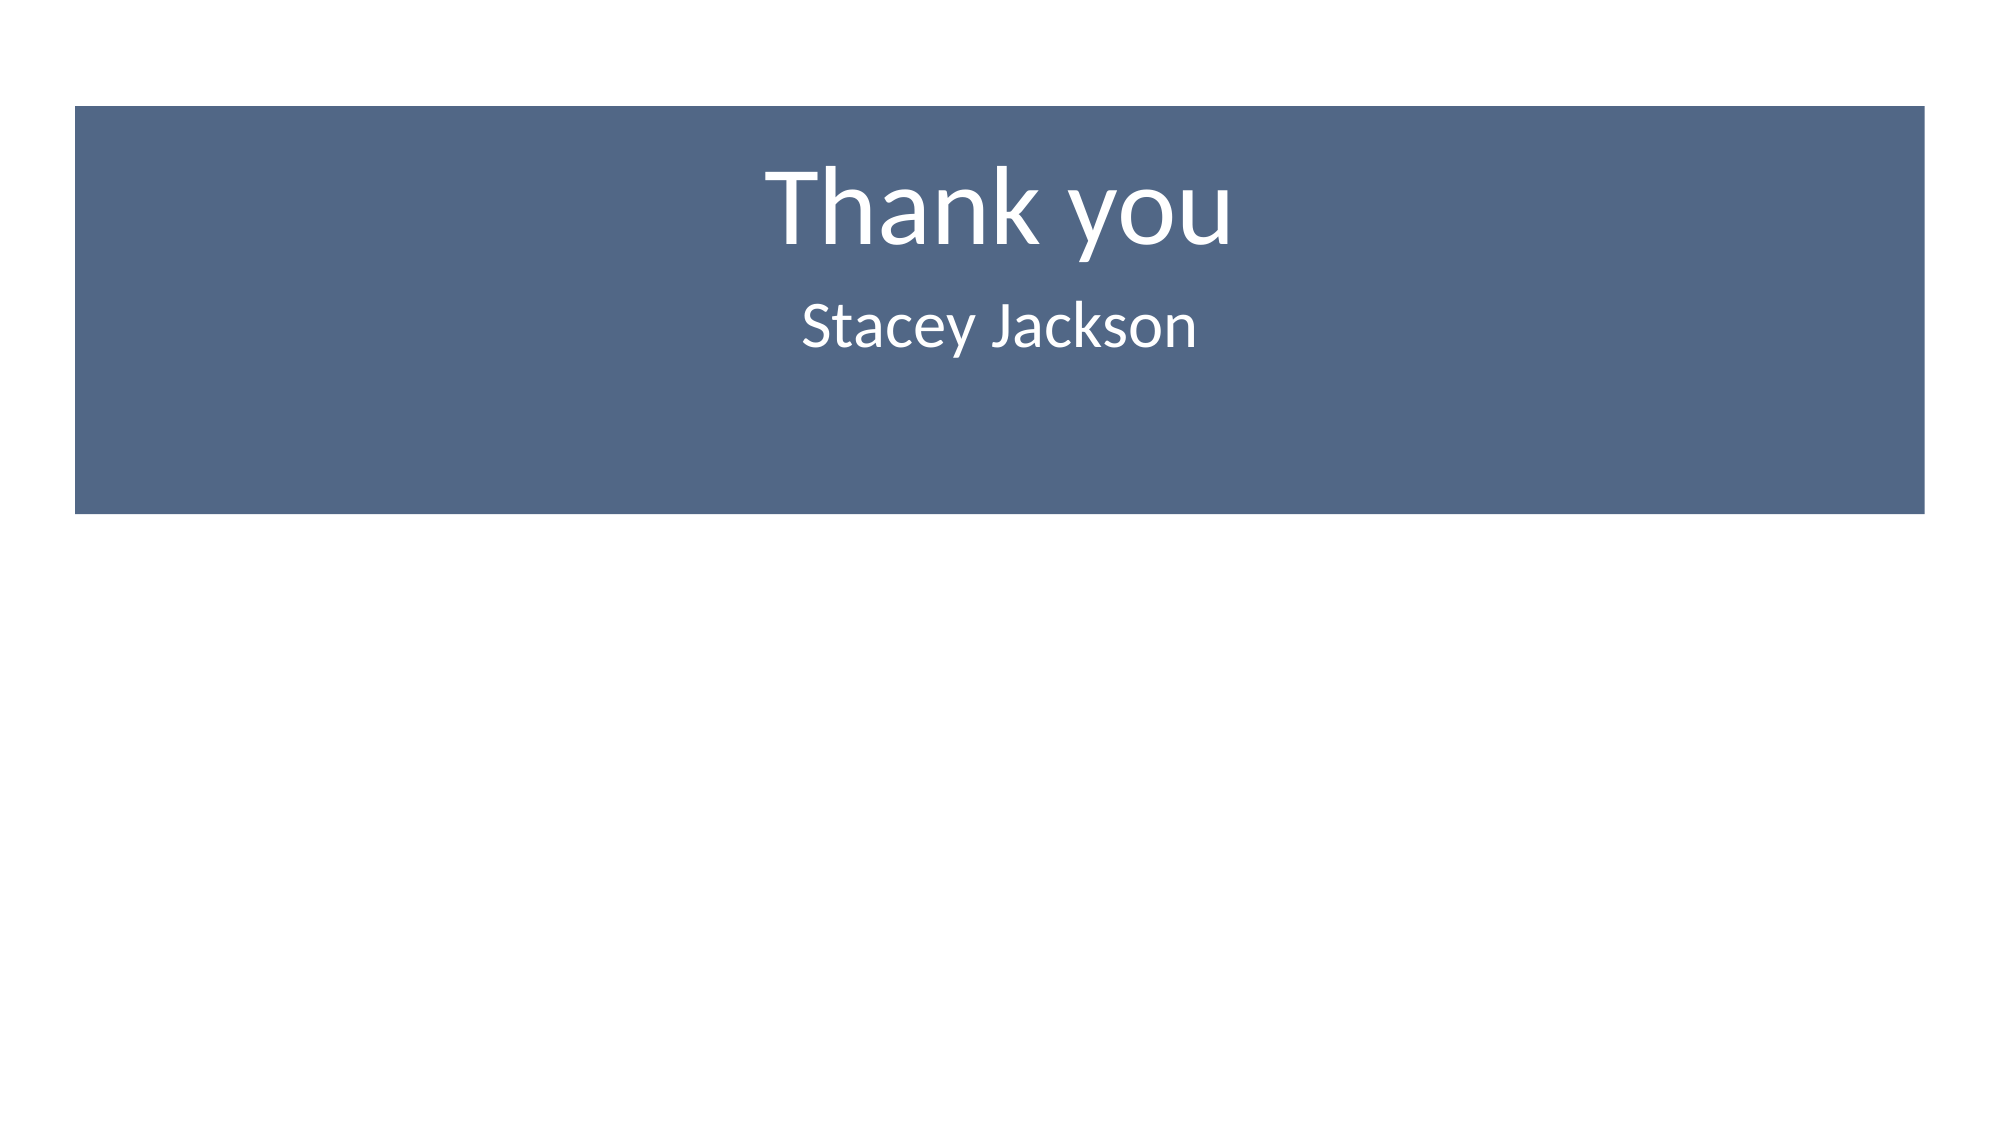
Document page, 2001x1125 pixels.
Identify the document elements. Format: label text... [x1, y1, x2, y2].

subtitle Thank you Stacey Jackson [75, 106, 1925, 515]
